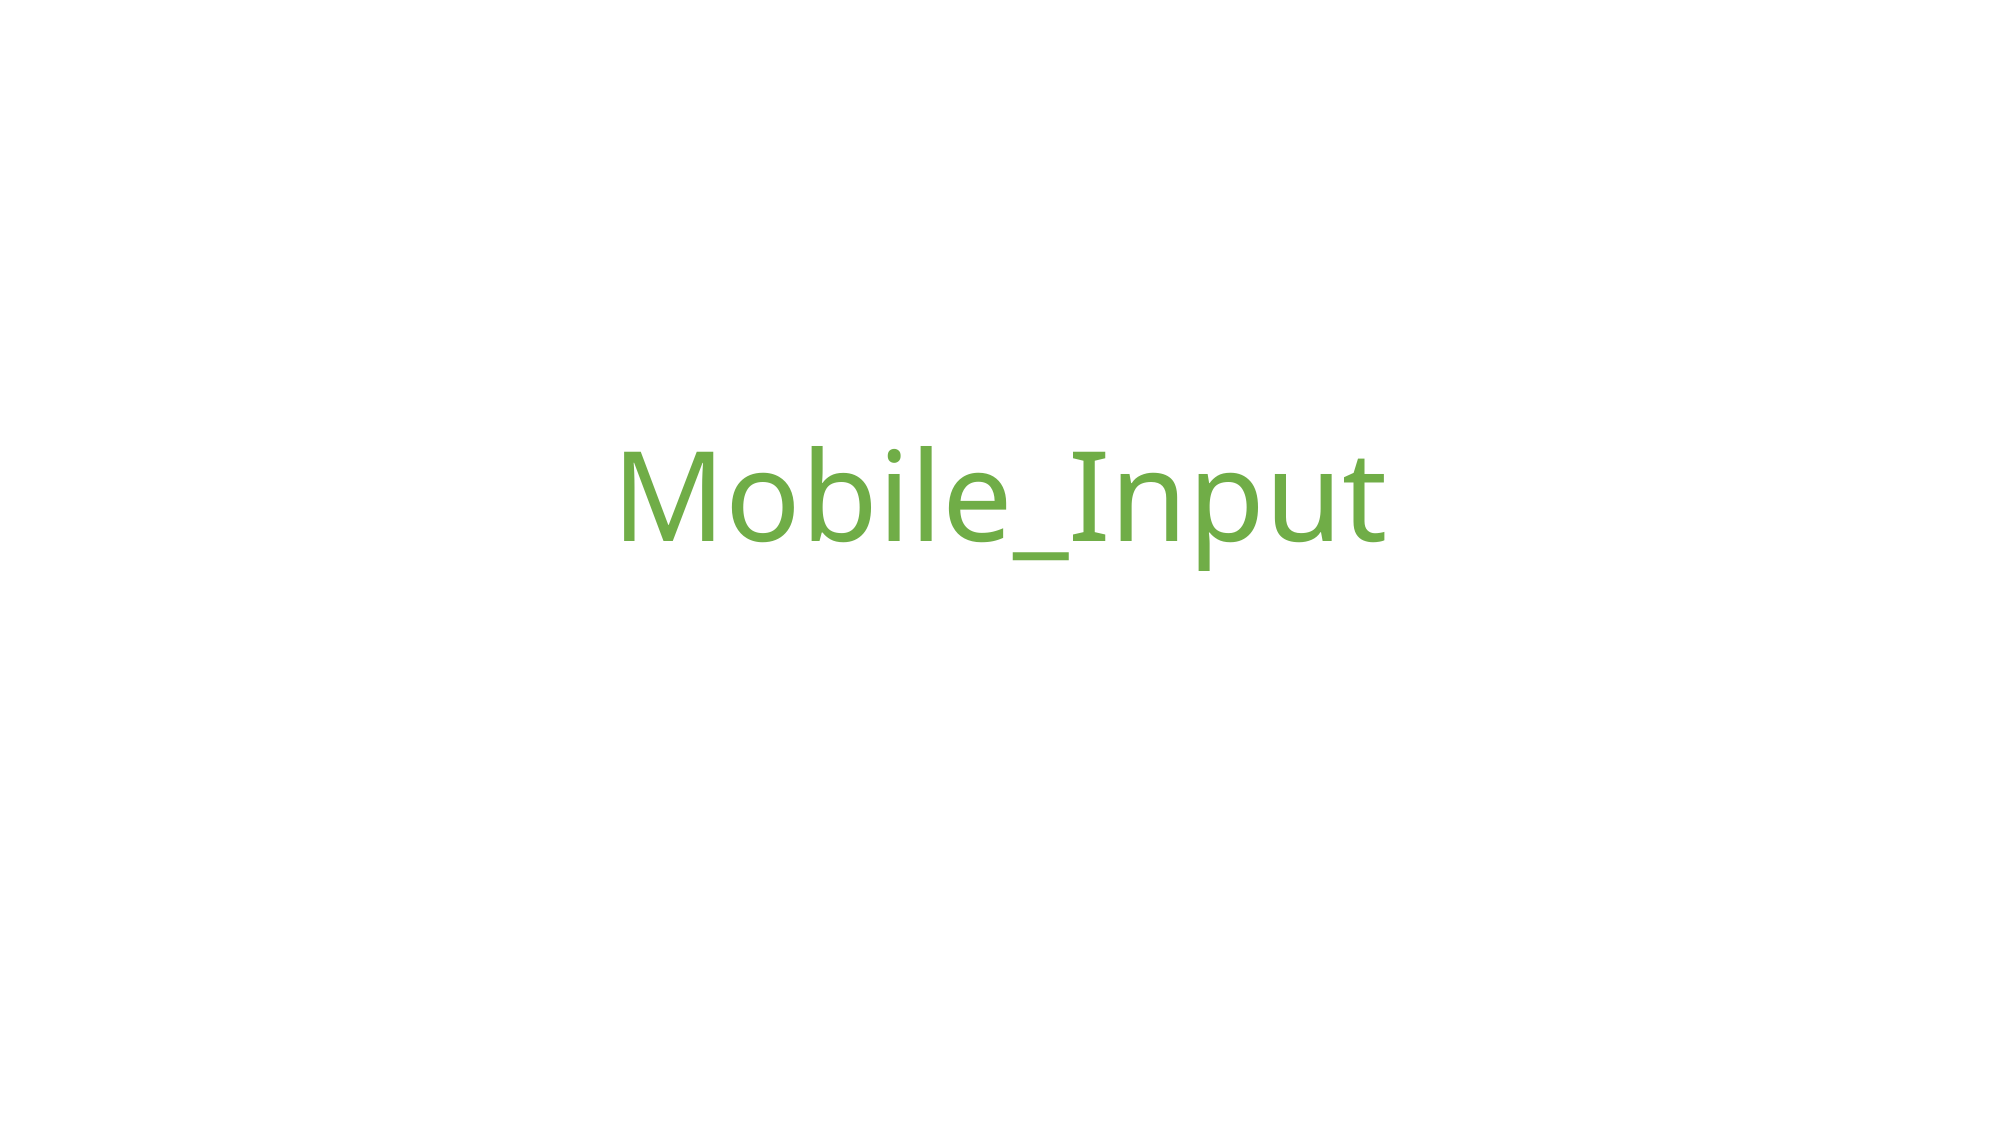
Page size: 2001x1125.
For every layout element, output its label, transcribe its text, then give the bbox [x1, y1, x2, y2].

title Mobile_Input [249, 184, 1750, 576]
